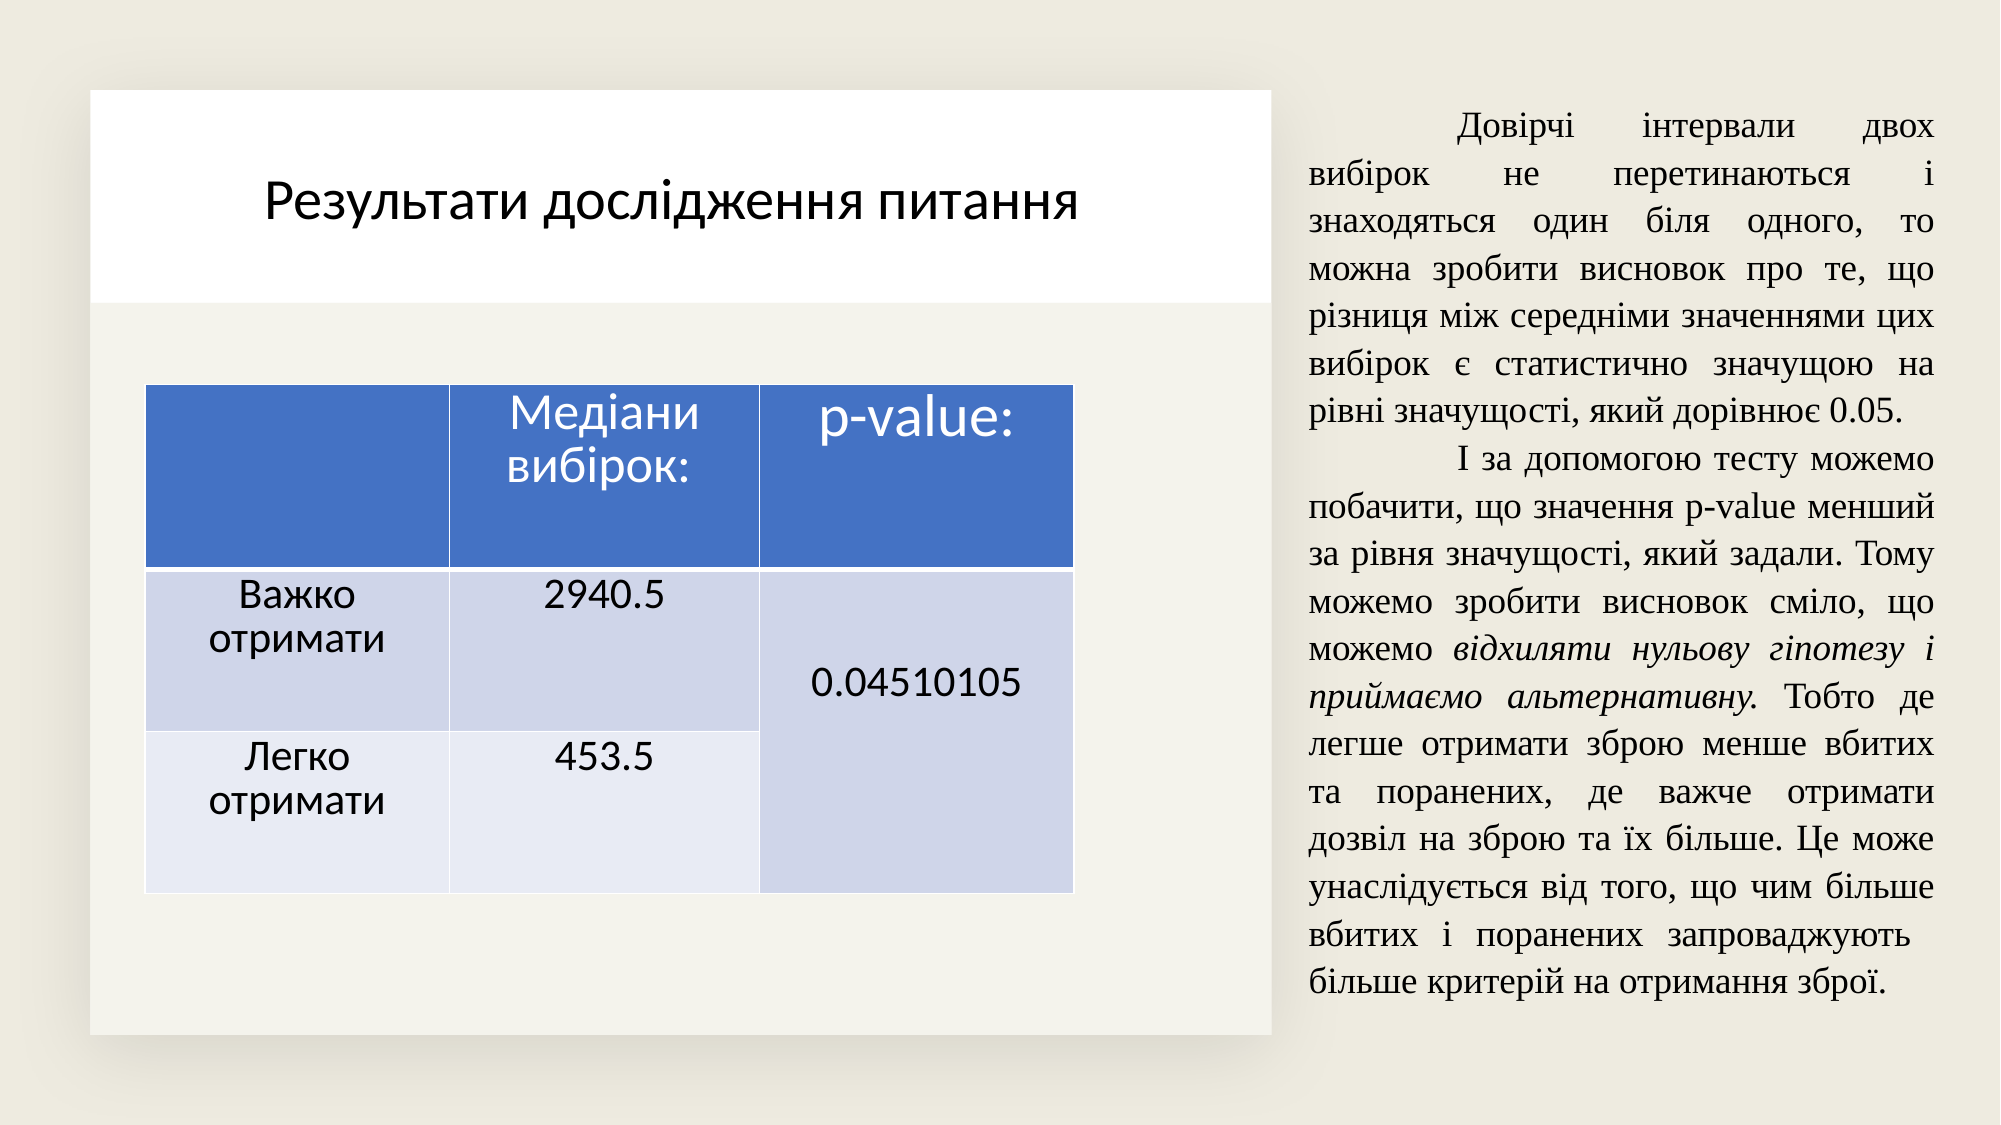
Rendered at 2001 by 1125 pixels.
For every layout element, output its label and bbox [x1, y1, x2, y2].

text_box [0, 0, 2000, 1125]
text_box [90, 302, 1272, 1035]
